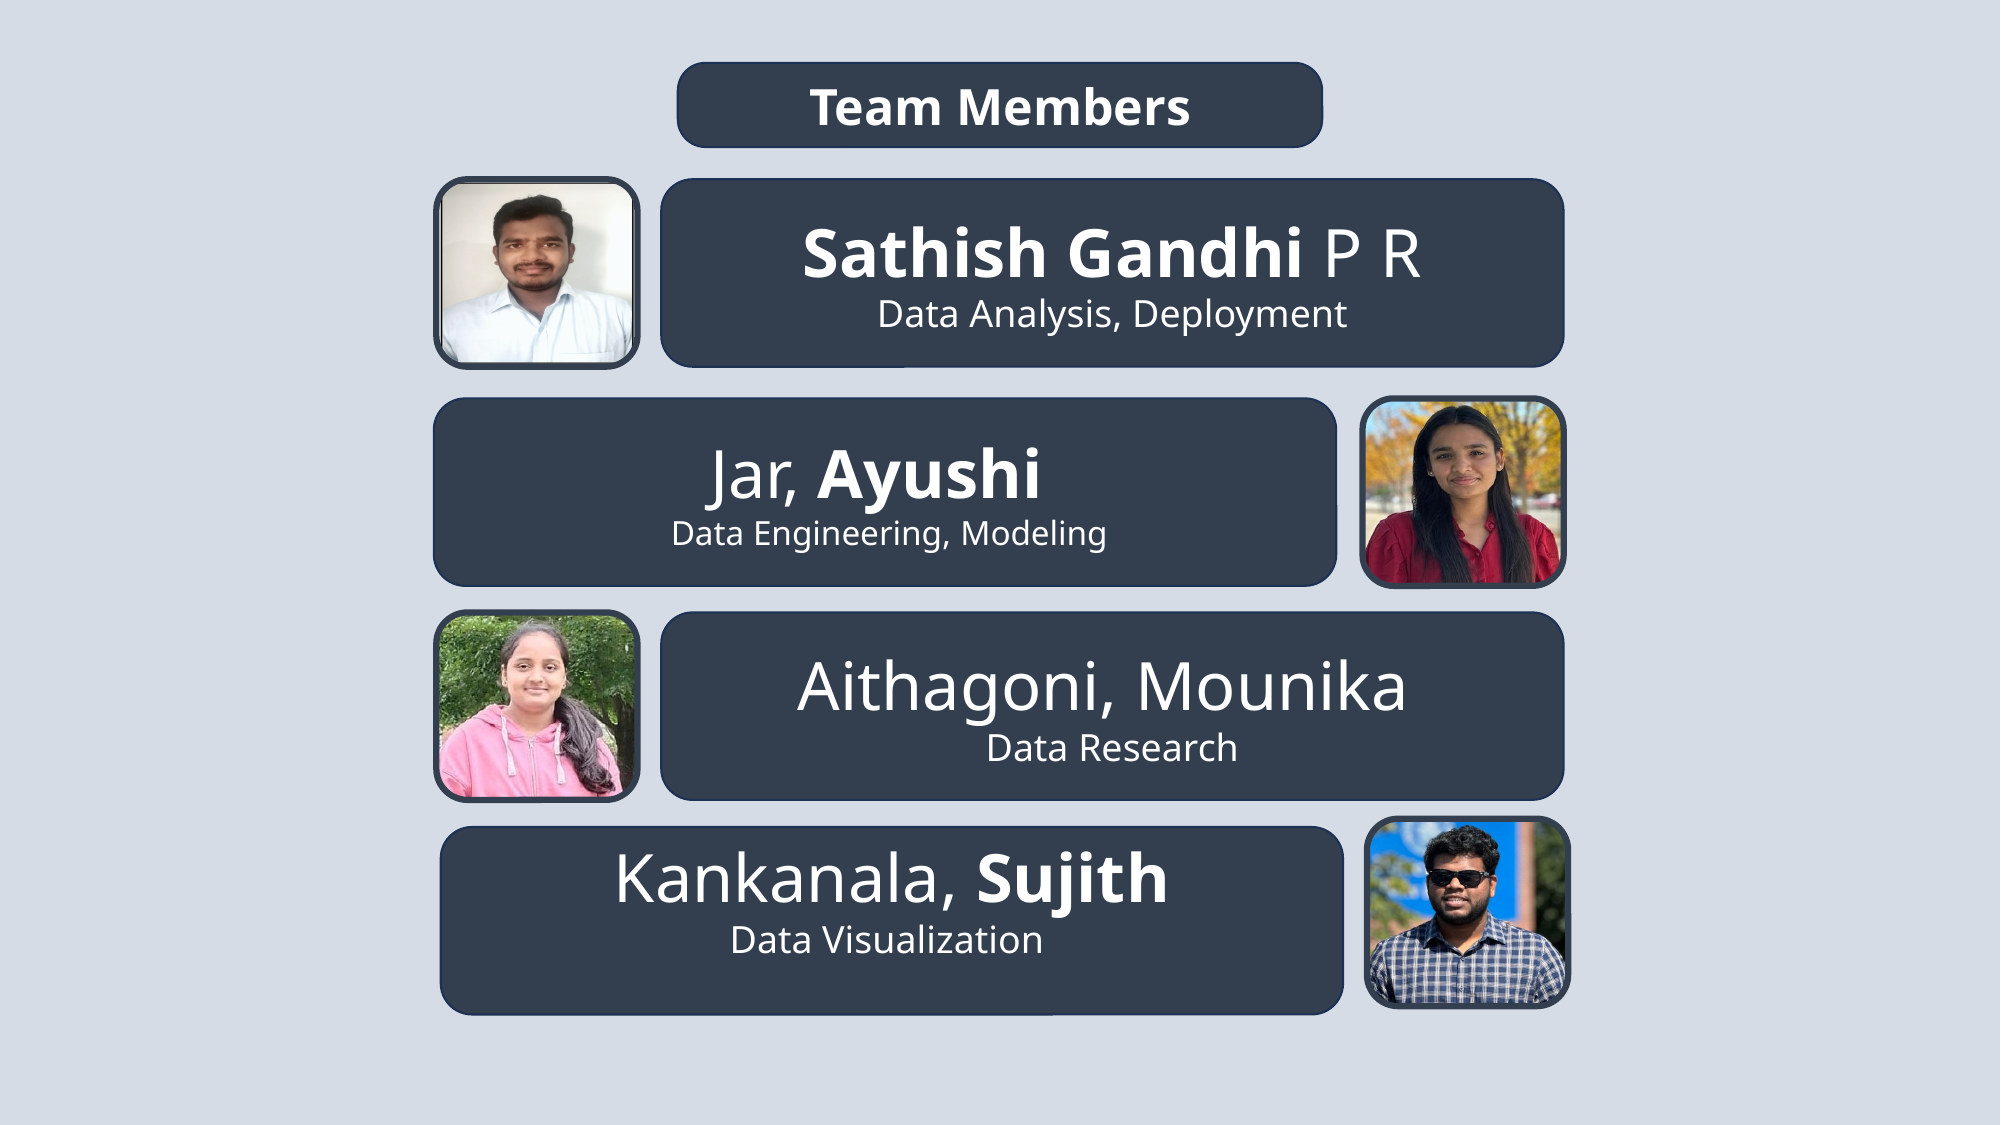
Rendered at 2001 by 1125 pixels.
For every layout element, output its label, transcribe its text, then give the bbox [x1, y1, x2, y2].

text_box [433, 398, 1564, 586]
text_box Team Members [676, 61, 1324, 149]
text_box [436, 179, 1564, 367]
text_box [436, 612, 1564, 800]
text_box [440, 818, 1569, 1015]
